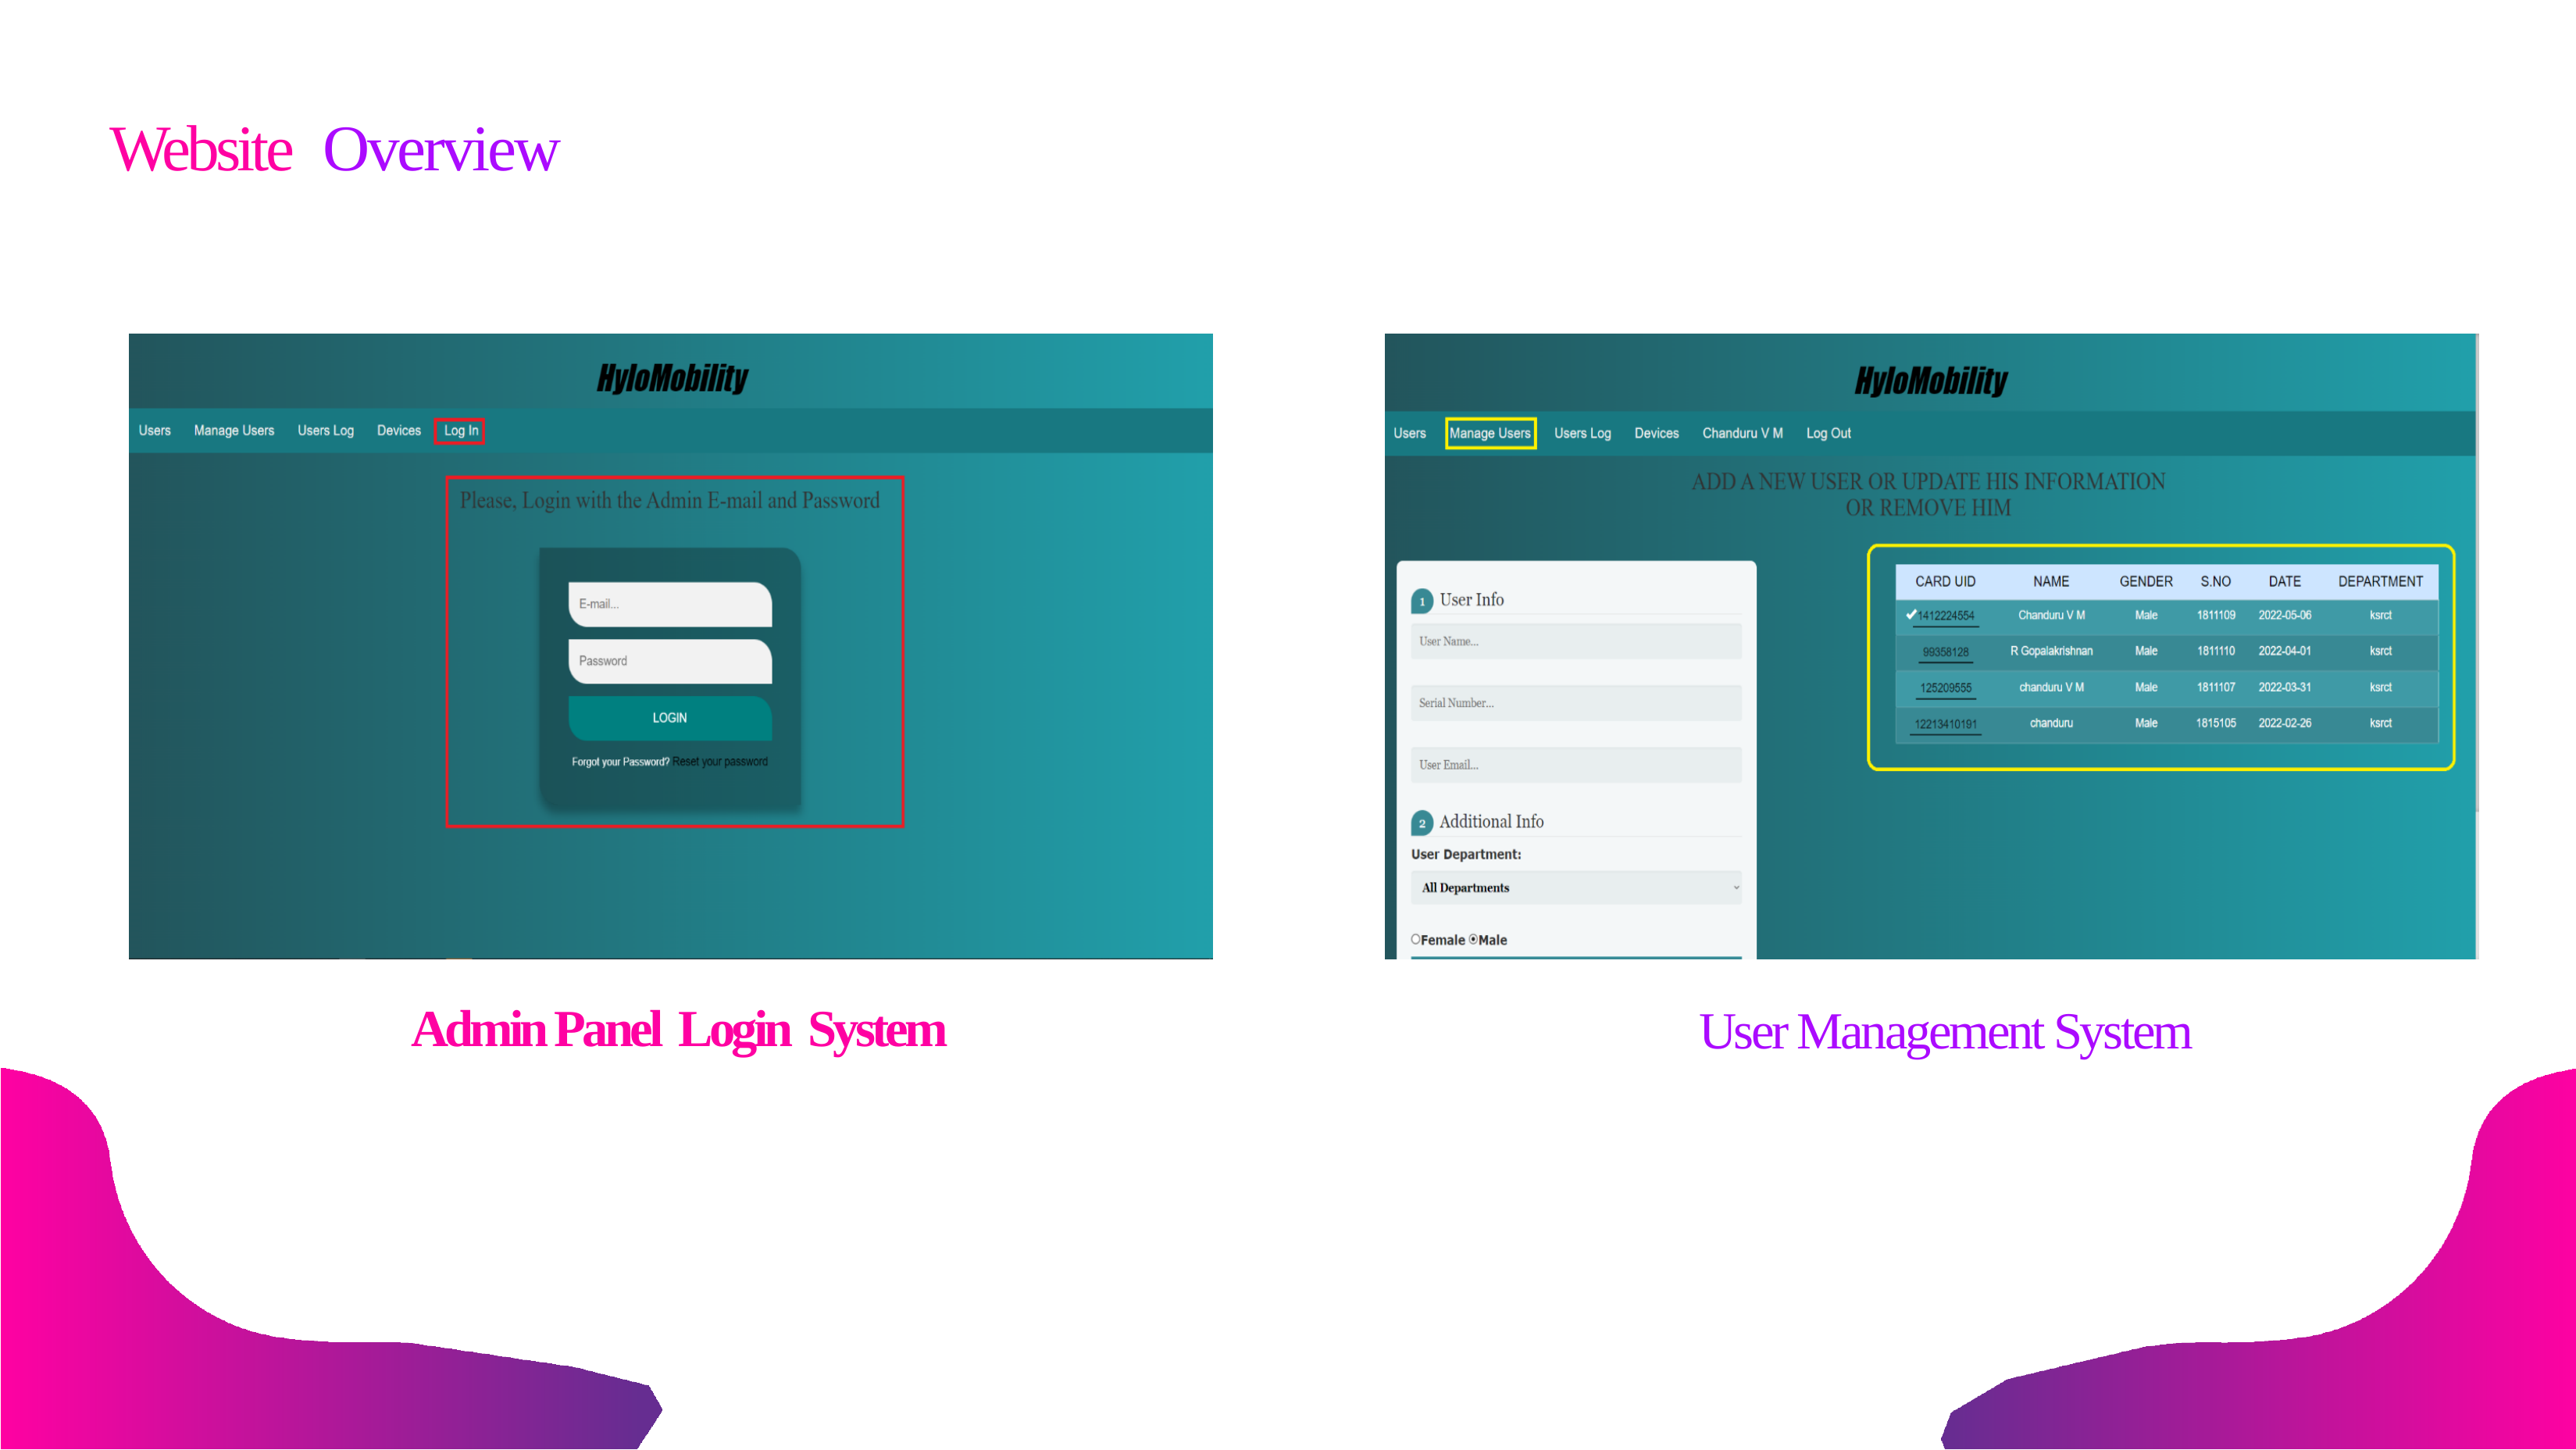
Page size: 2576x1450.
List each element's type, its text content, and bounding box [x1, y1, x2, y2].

picture [1941, 1069, 2576, 1450]
text_box Admin Panel Login System [399, 988, 1688, 1062]
text_box Website Overview [98, 99, 1386, 190]
picture [1, 1068, 662, 1450]
text_box User Management System [1687, 991, 2576, 1066]
picture [1385, 334, 2480, 959]
picture [129, 334, 1213, 959]
